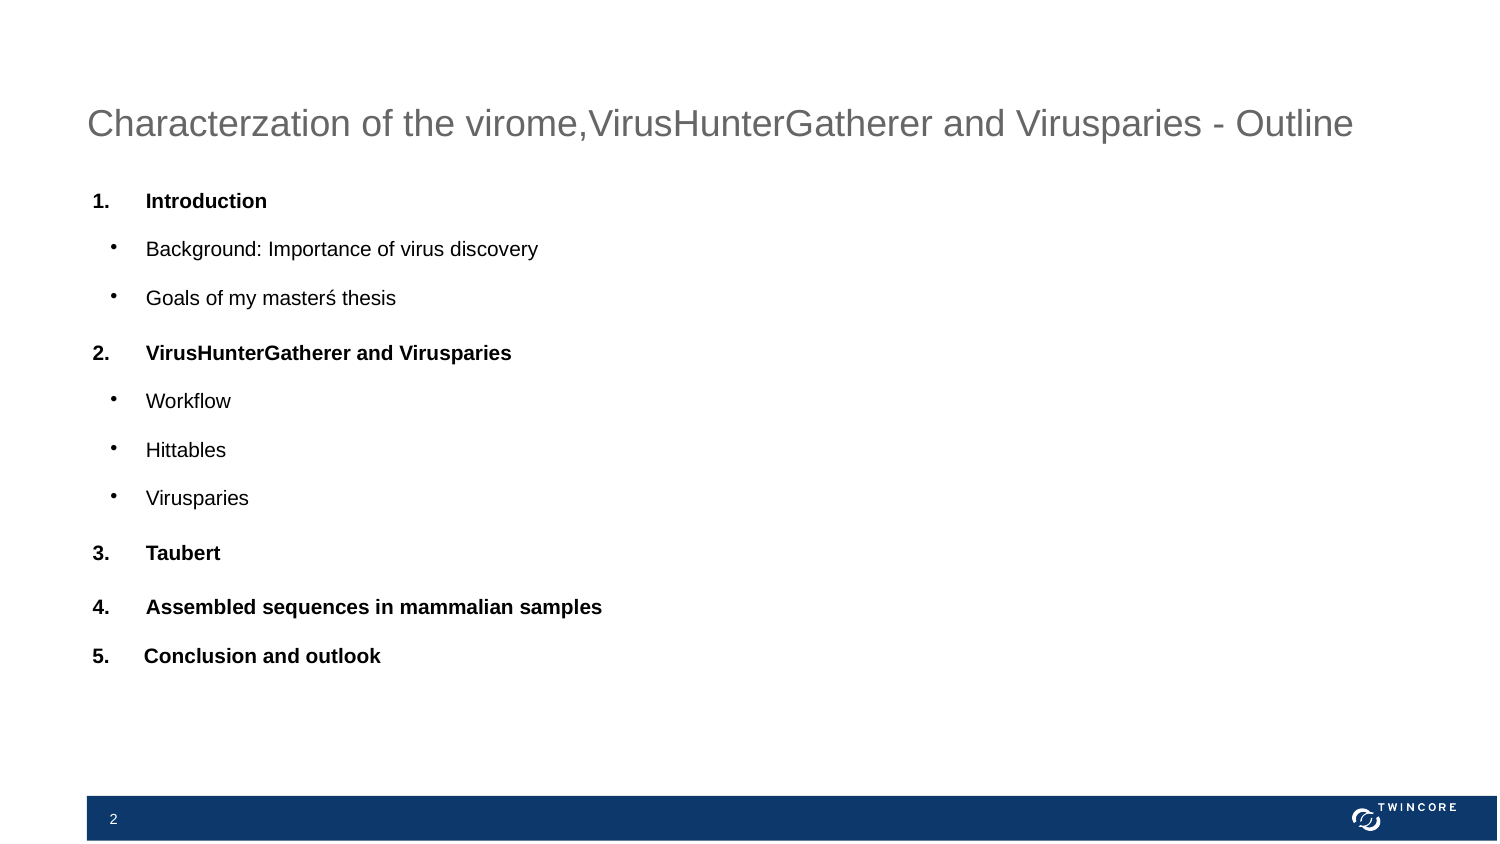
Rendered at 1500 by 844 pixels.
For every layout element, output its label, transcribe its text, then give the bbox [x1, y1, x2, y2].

text_box Introduction Background: Importance of virus discovery Goals of my masterś thesis VirusHunterGatherer and Virusparies Workflow Hittables Virusparies Taubert Assembled sequences in mammalian samples 5. Conclusion and outlook [75, 187, 1348, 577]
title Characterzation of the virome,VirusHunterGatherer and Virusparies - Outline [86, 98, 1359, 147]
picture [1352, 803, 1456, 831]
